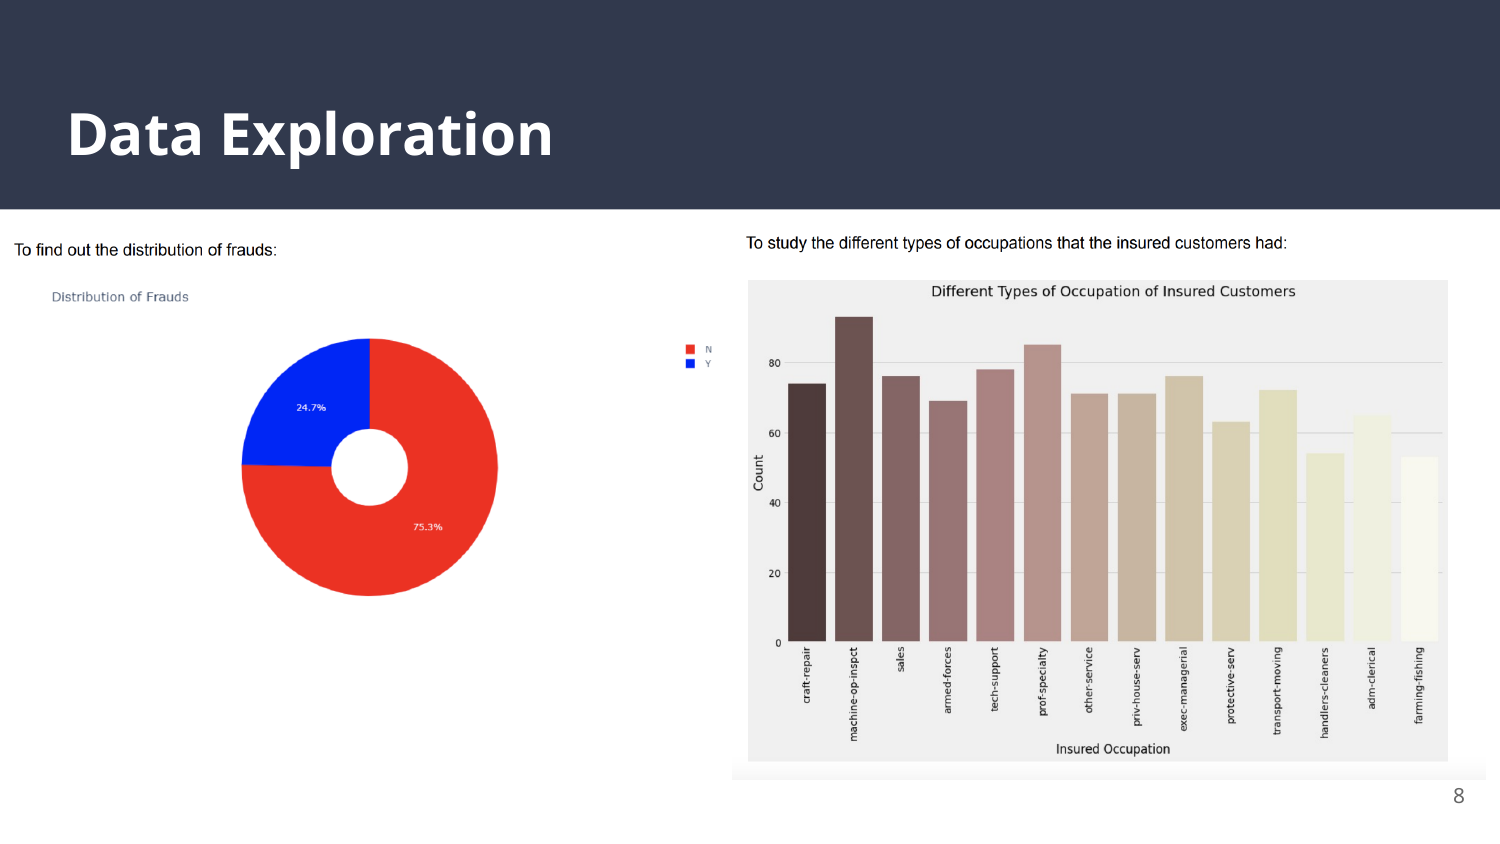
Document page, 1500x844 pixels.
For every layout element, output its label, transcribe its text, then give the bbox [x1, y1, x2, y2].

slide_number ‹#› [1389, 788, 1480, 830]
picture [0, 229, 1486, 780]
title Data Exploration [51, 82, 1449, 185]
